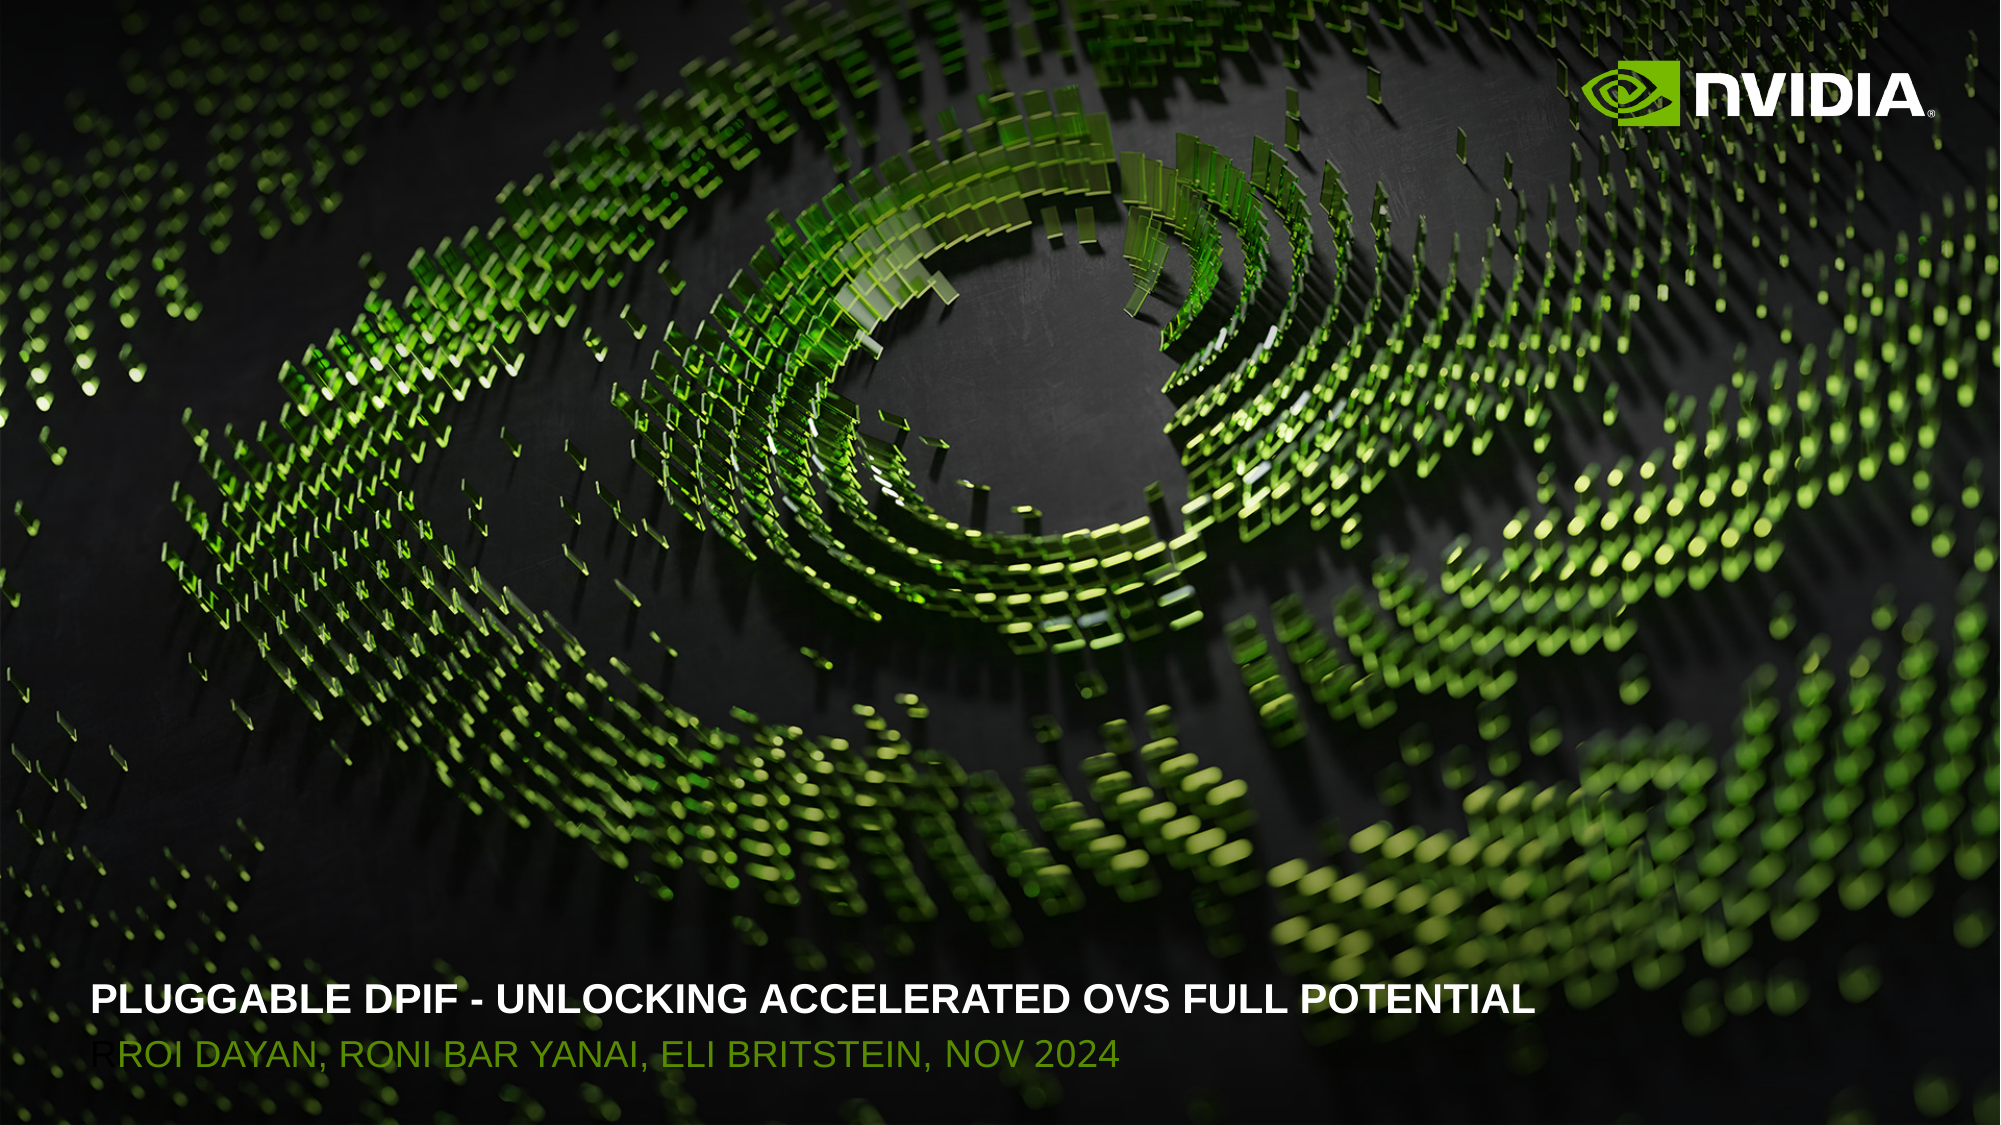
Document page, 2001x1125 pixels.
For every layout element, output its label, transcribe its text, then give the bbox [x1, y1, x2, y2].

picture [0, 0, 2000, 1125]
title Pluggable DPIF - Unlocking accelerated OVS full potential [74, 759, 1576, 1027]
subtitle RRoi Dayan, Roni Bar Yanai, Eli Britstein, Nov 2024 [74, 1027, 1576, 1122]
